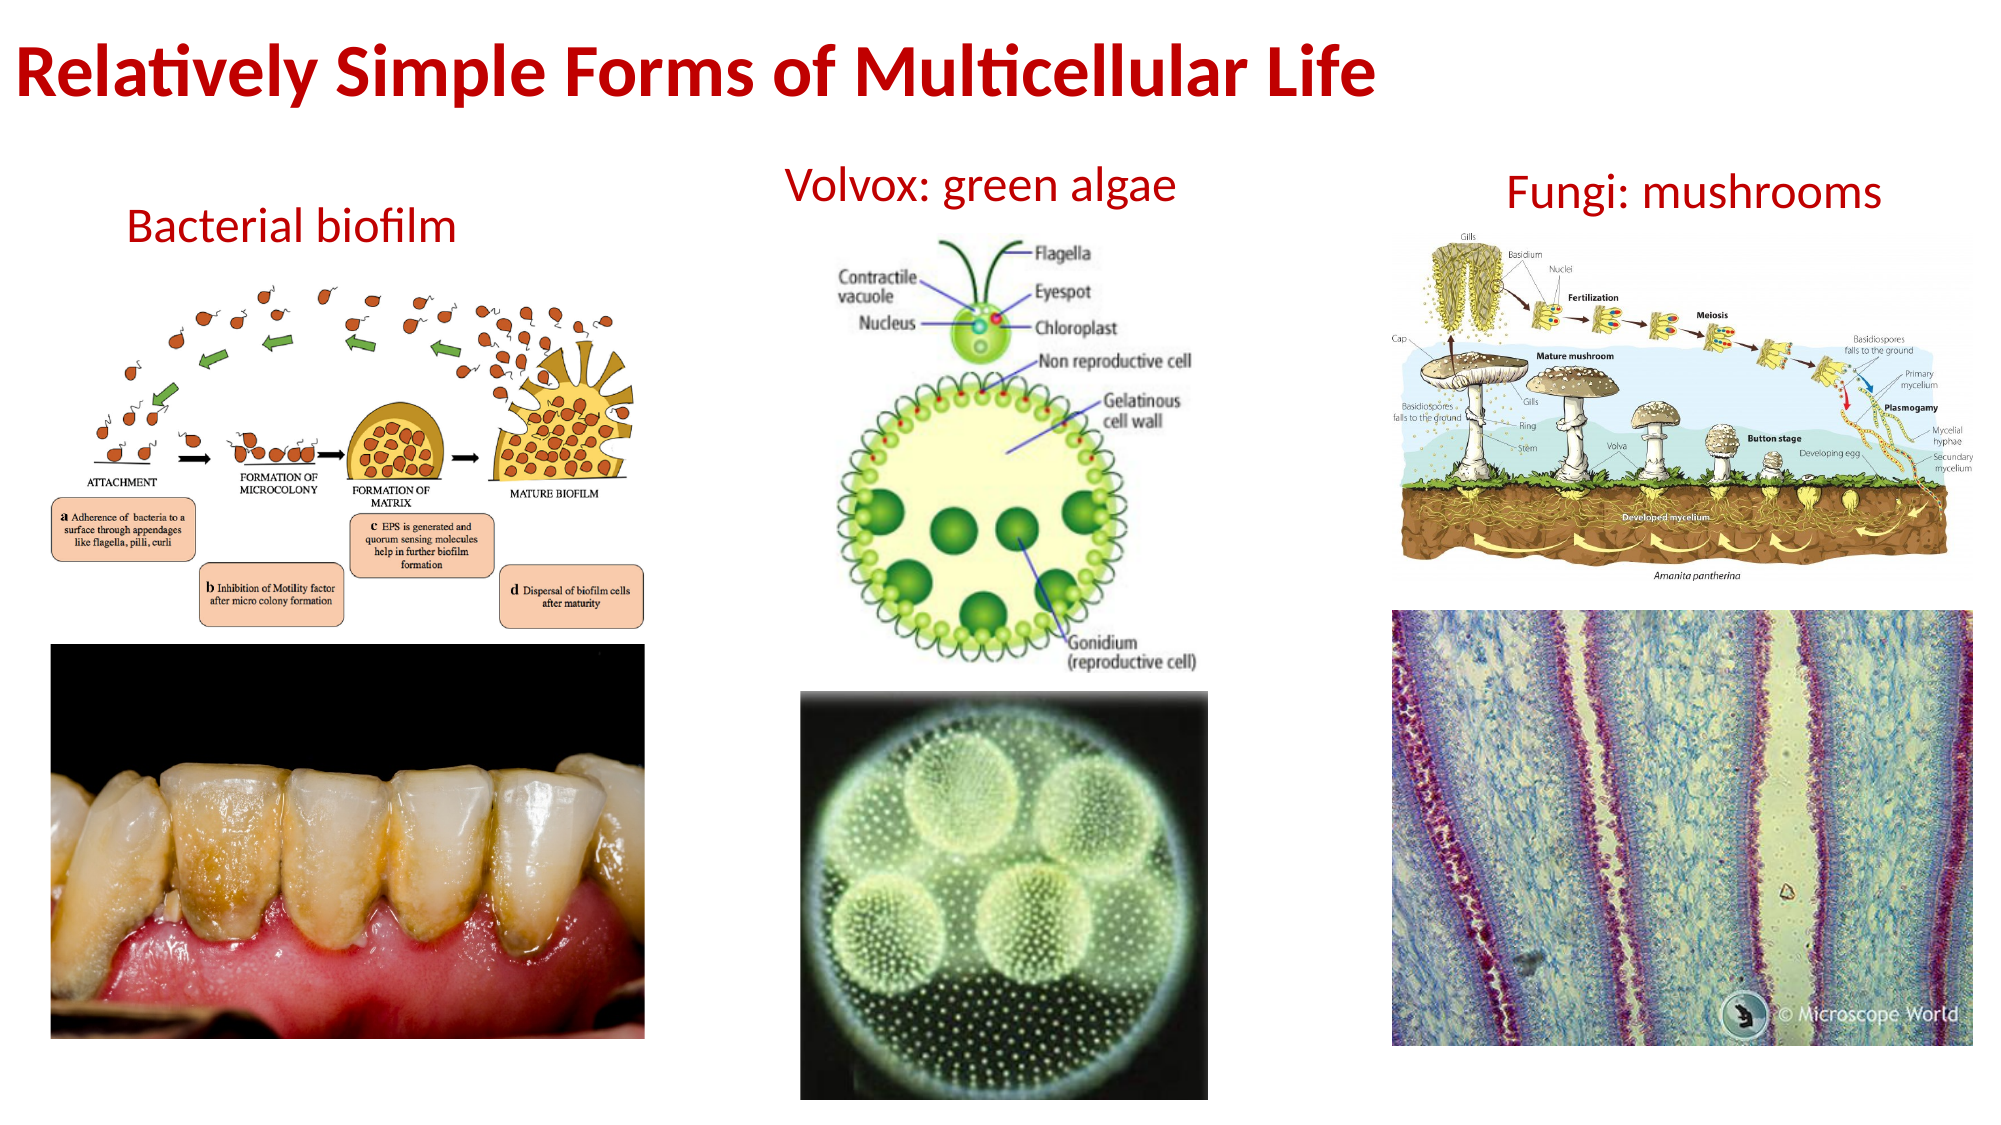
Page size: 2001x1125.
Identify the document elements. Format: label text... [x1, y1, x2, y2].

picture [50, 283, 645, 630]
picture [50, 643, 645, 1039]
picture [1392, 233, 1974, 581]
text_box Volvox: green algae [769, 144, 1208, 232]
text_box Relatively Simple Forms of Multicellular Life [0, 13, 1455, 120]
text_box Bacterial biofilm [111, 185, 476, 261]
picture [800, 691, 1209, 1100]
picture [829, 233, 1209, 673]
picture [1392, 609, 1974, 1046]
text_box Fungi: mushrooms [1491, 151, 1901, 228]
